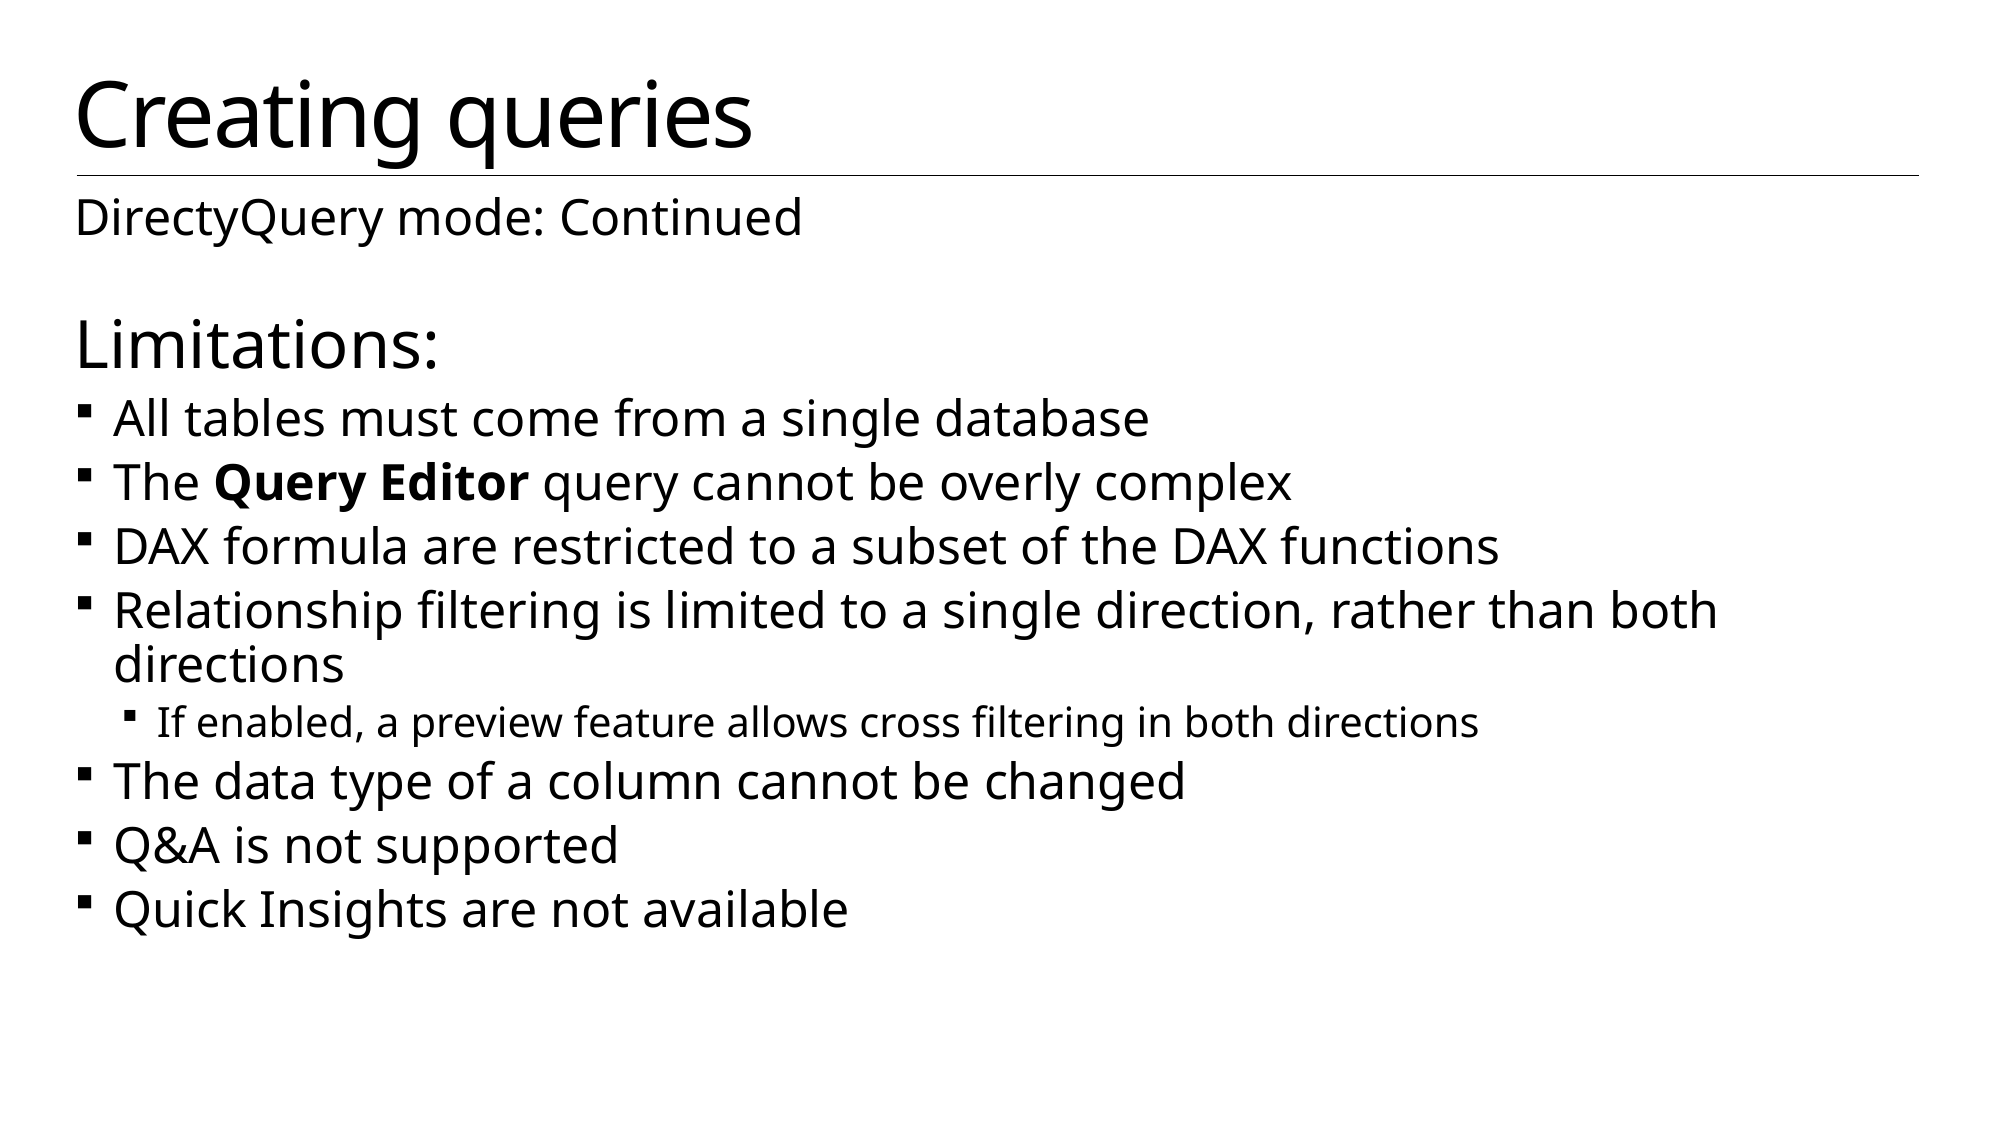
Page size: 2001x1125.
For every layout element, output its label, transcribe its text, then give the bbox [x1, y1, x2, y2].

list DirectyQuery mode: Continued [44, 191, 1957, 247]
title Creating queries [44, 59, 1957, 178]
list Limitations: All tables must come from a single database The Query Editor query cannot be overly complex DAX formula are restricted to a subset of the DAX functions Relationship filtering is limited to a single direction, rather than both directions If enabled, a preview feature allows cross filtering in both directions The data type of a column cannot be changed Q&A is not supported Quick Insights are not available [44, 287, 1957, 1125]
